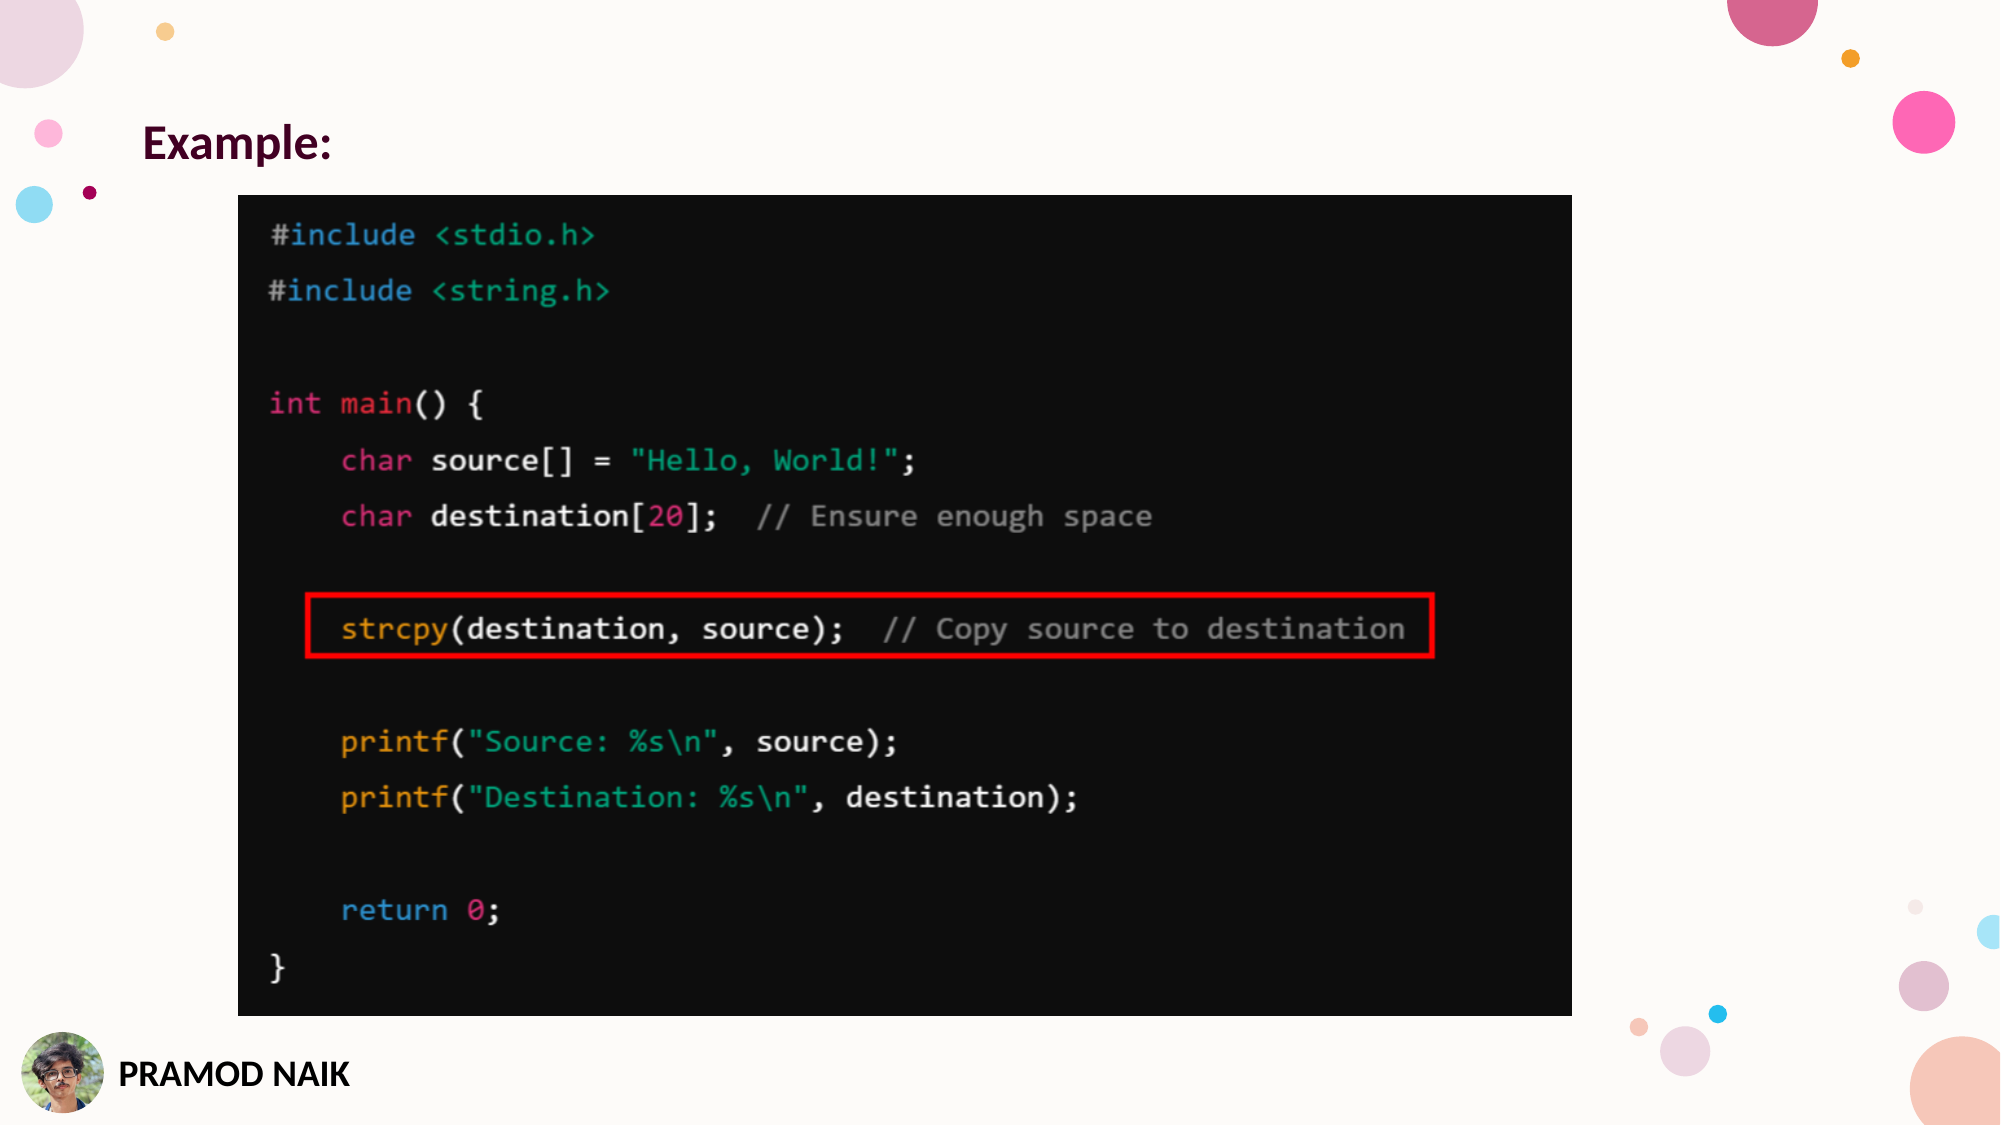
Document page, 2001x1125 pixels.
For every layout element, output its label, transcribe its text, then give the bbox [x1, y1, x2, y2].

picture [21, 1031, 104, 1114]
picture [238, 195, 1572, 1017]
list Example: [127, 108, 1877, 1014]
